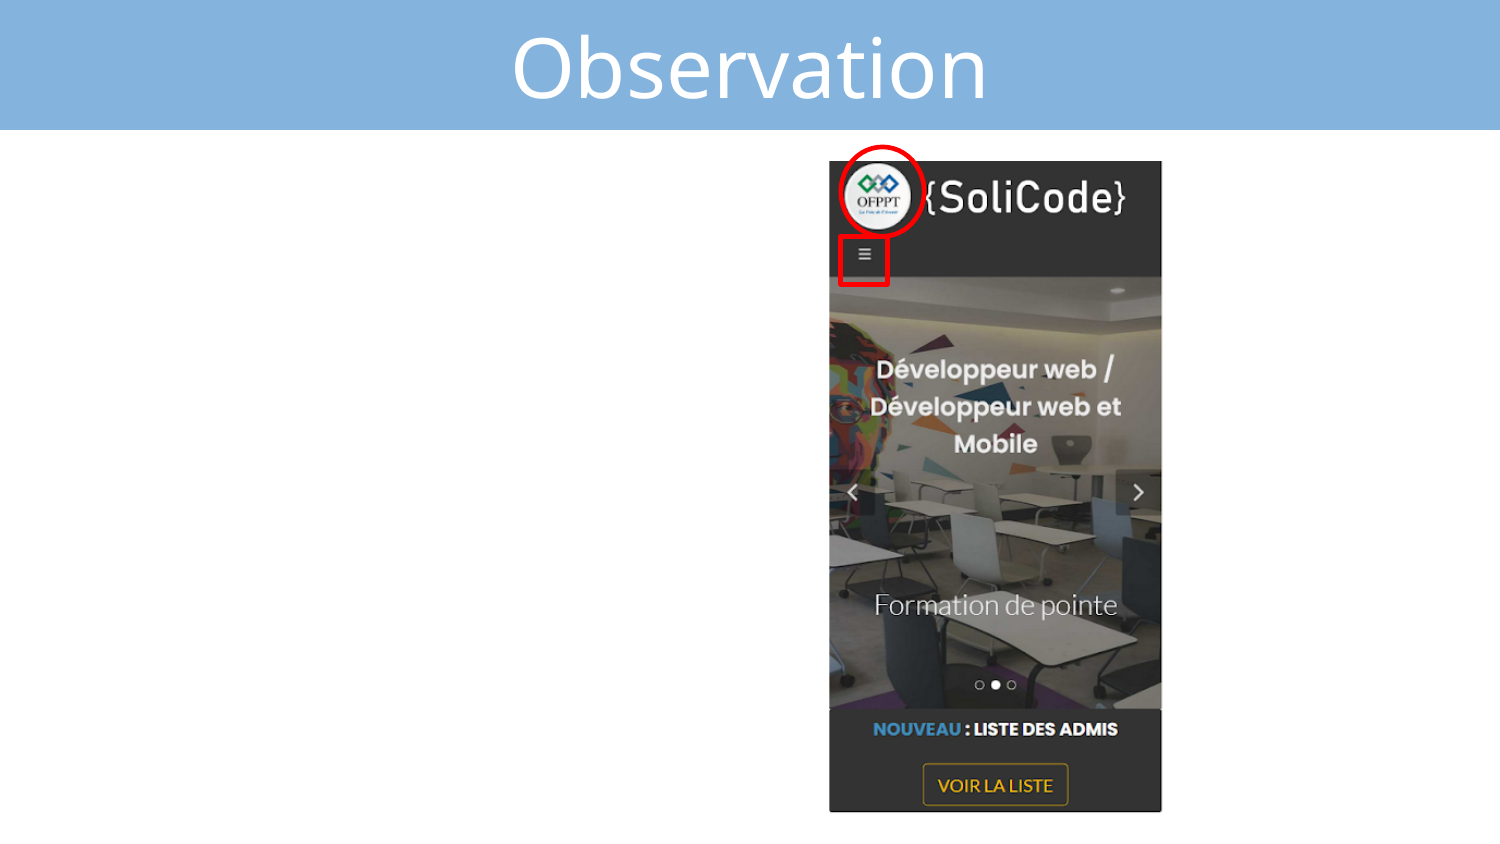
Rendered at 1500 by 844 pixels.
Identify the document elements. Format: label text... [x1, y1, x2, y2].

text_box Observation [0, 0, 1500, 130]
text_box [853, 146, 912, 160]
picture [828, 161, 1169, 822]
